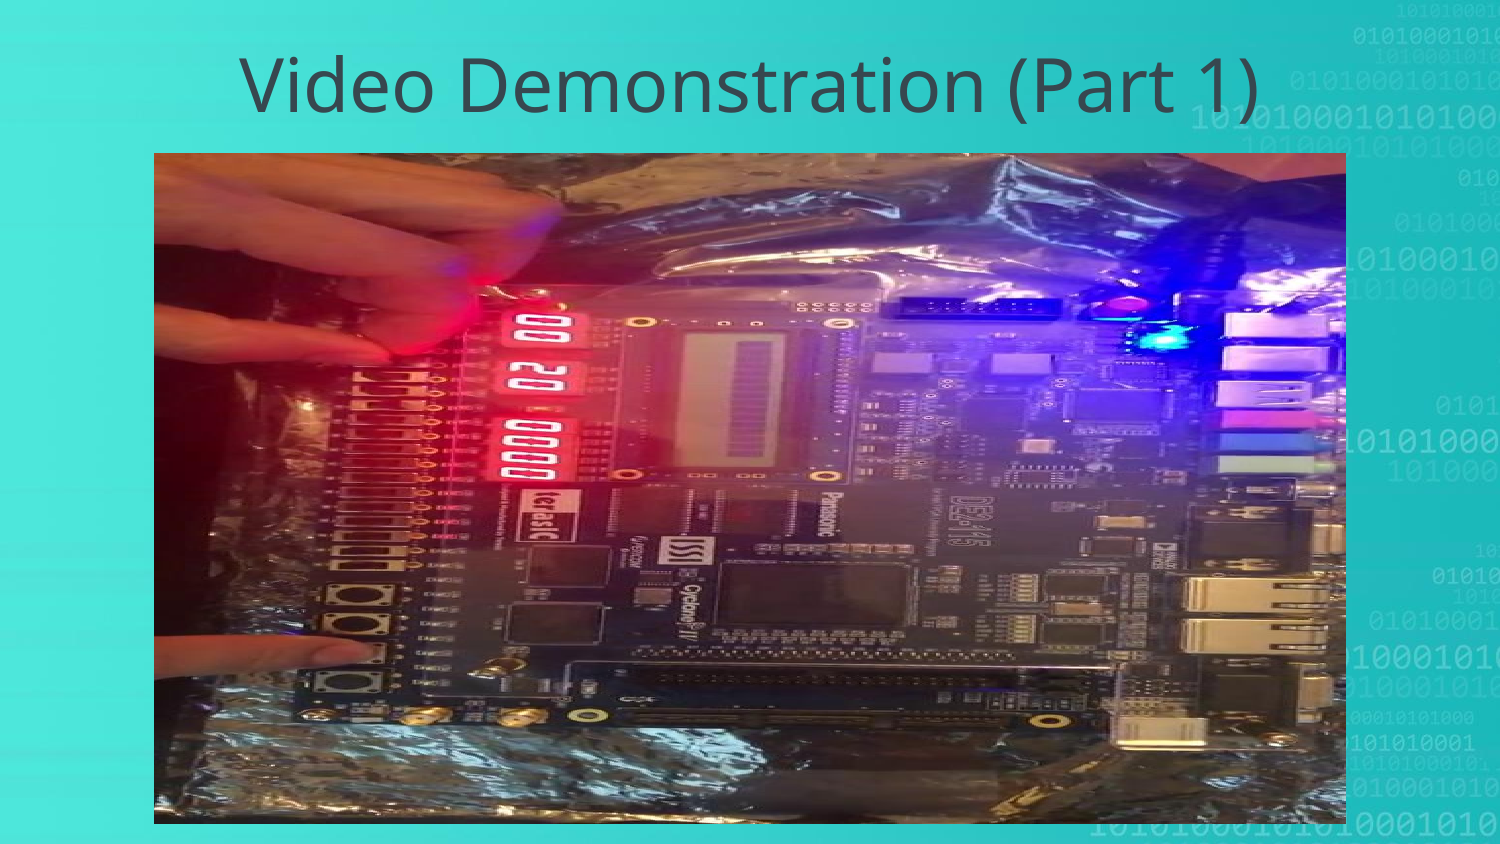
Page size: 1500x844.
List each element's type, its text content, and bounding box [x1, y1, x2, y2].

picture [0, 0, 1500, 844]
title Video Demonstration (Part 1) [1, 22, 1499, 124]
